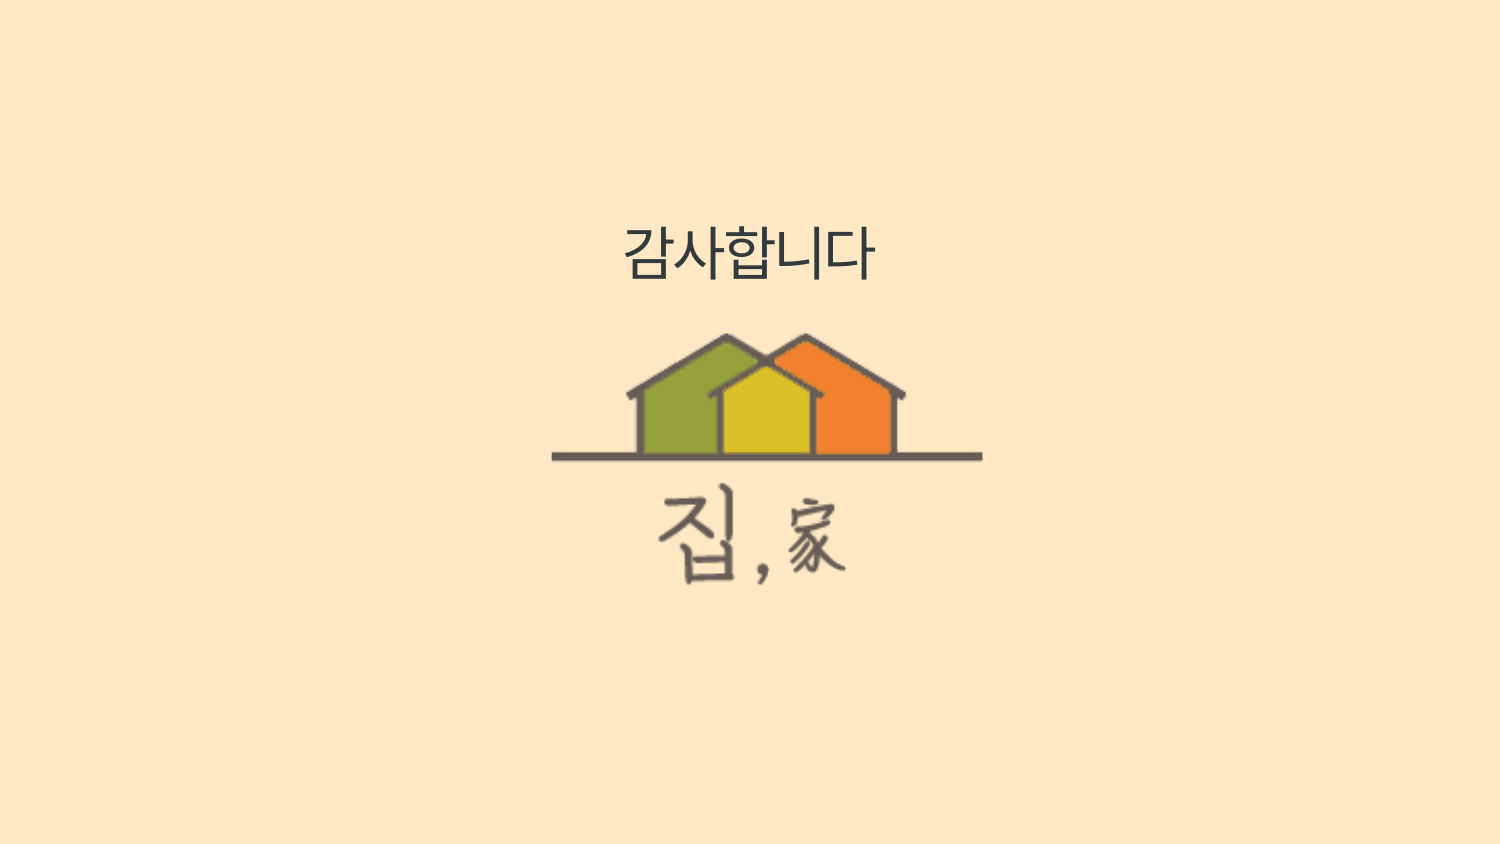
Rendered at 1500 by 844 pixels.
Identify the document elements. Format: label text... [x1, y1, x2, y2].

picture [430, 250, 1121, 641]
text_box 감사합니다 [607, 209, 893, 249]
